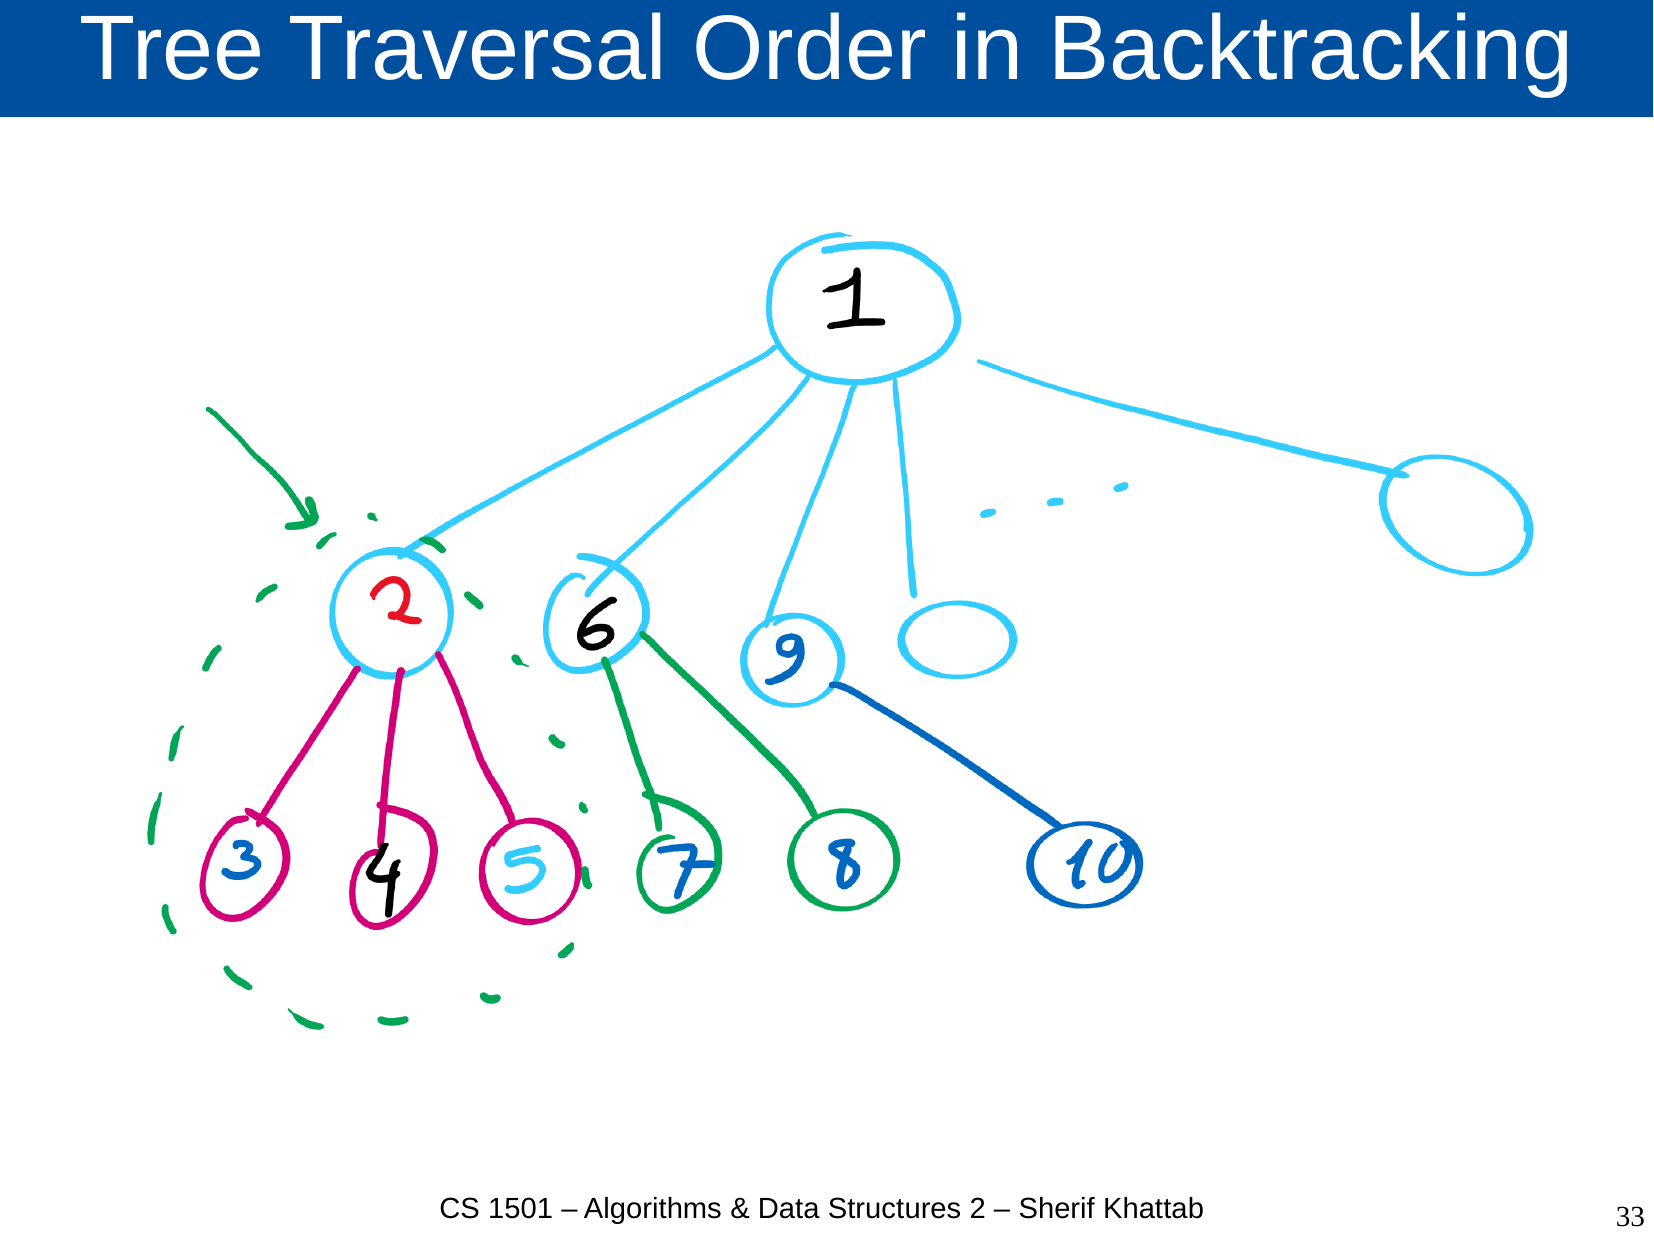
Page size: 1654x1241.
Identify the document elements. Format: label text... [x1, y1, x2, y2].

picture [128, 213, 1559, 1168]
footer CS 1501 – Algorithms & Data Structures 2 – Sherif Khattab [407, 1191, 1238, 1241]
slide_number 33 [1265, 1199, 1646, 1241]
title Tree Traversal Order in Backtracking [0, 0, 1654, 118]
